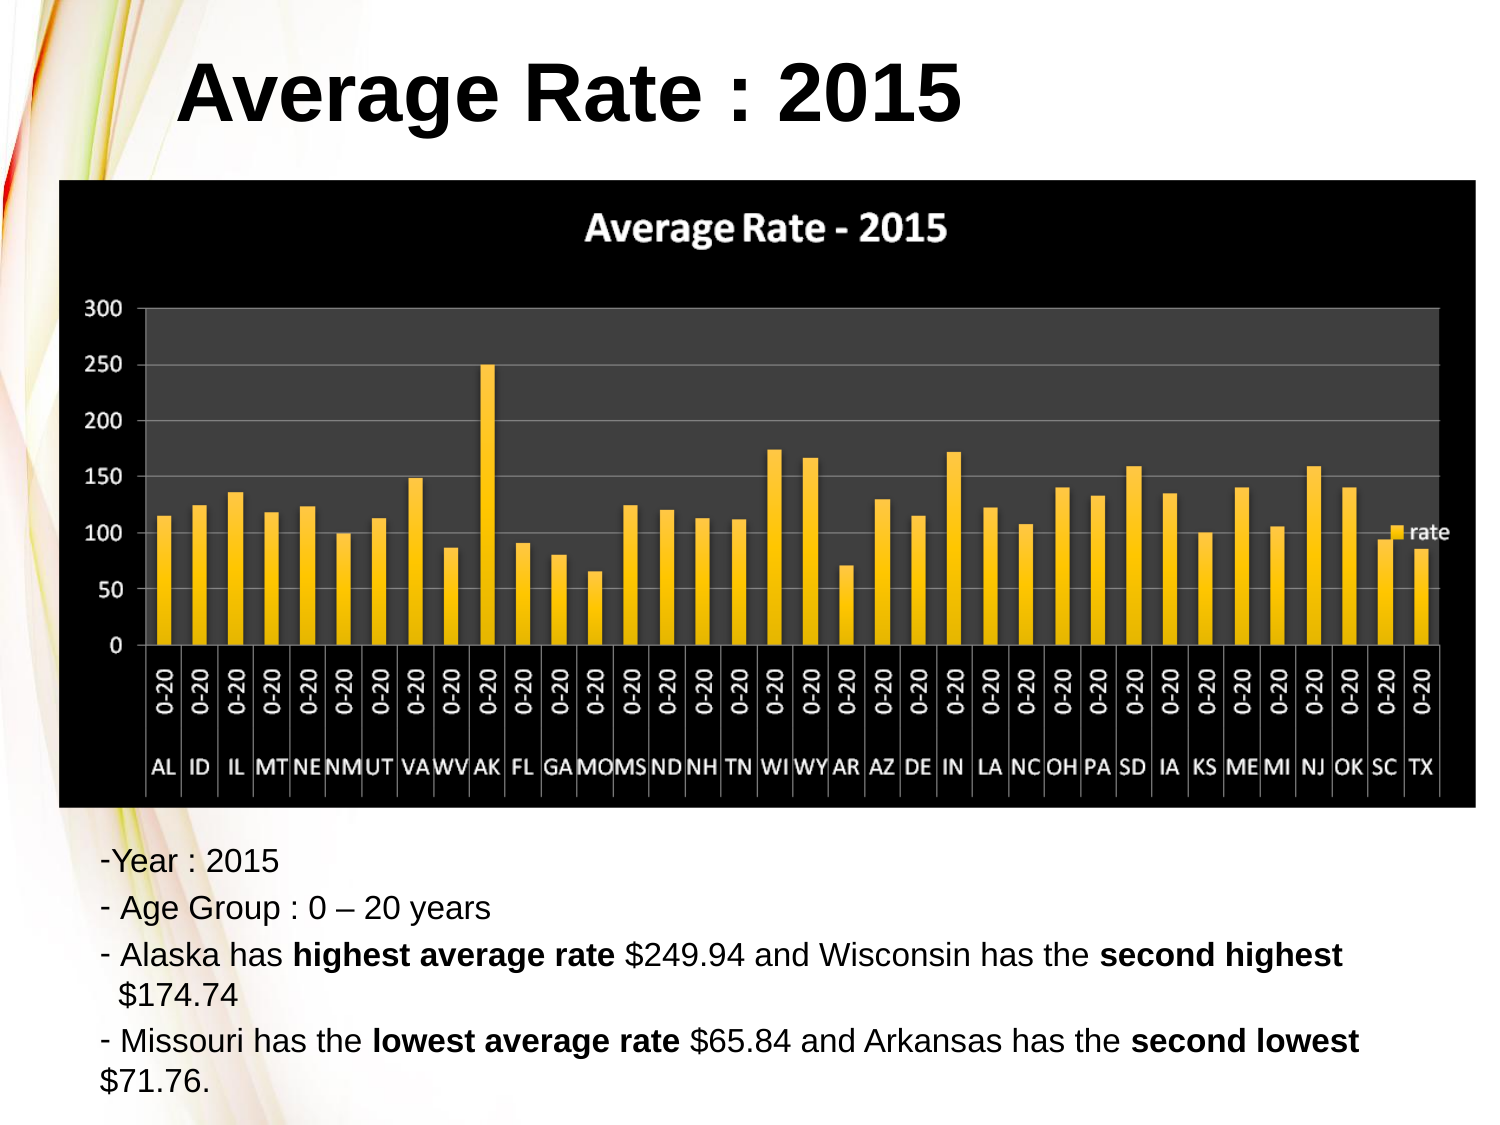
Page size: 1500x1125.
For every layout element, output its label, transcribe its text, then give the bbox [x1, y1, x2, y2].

title Average Rate : 2015 [160, 0, 1395, 176]
list Year : 2015 Age Group : 0 – 20 years Alaska has highest average rate $249.94 and Wisconsin has the second highest $174.74 Missouri has the lowest average rate $65.84 and Arkansas has the second lowest $71.76. [35, 832, 1395, 1125]
picture [0, 0, 1500, 1125]
